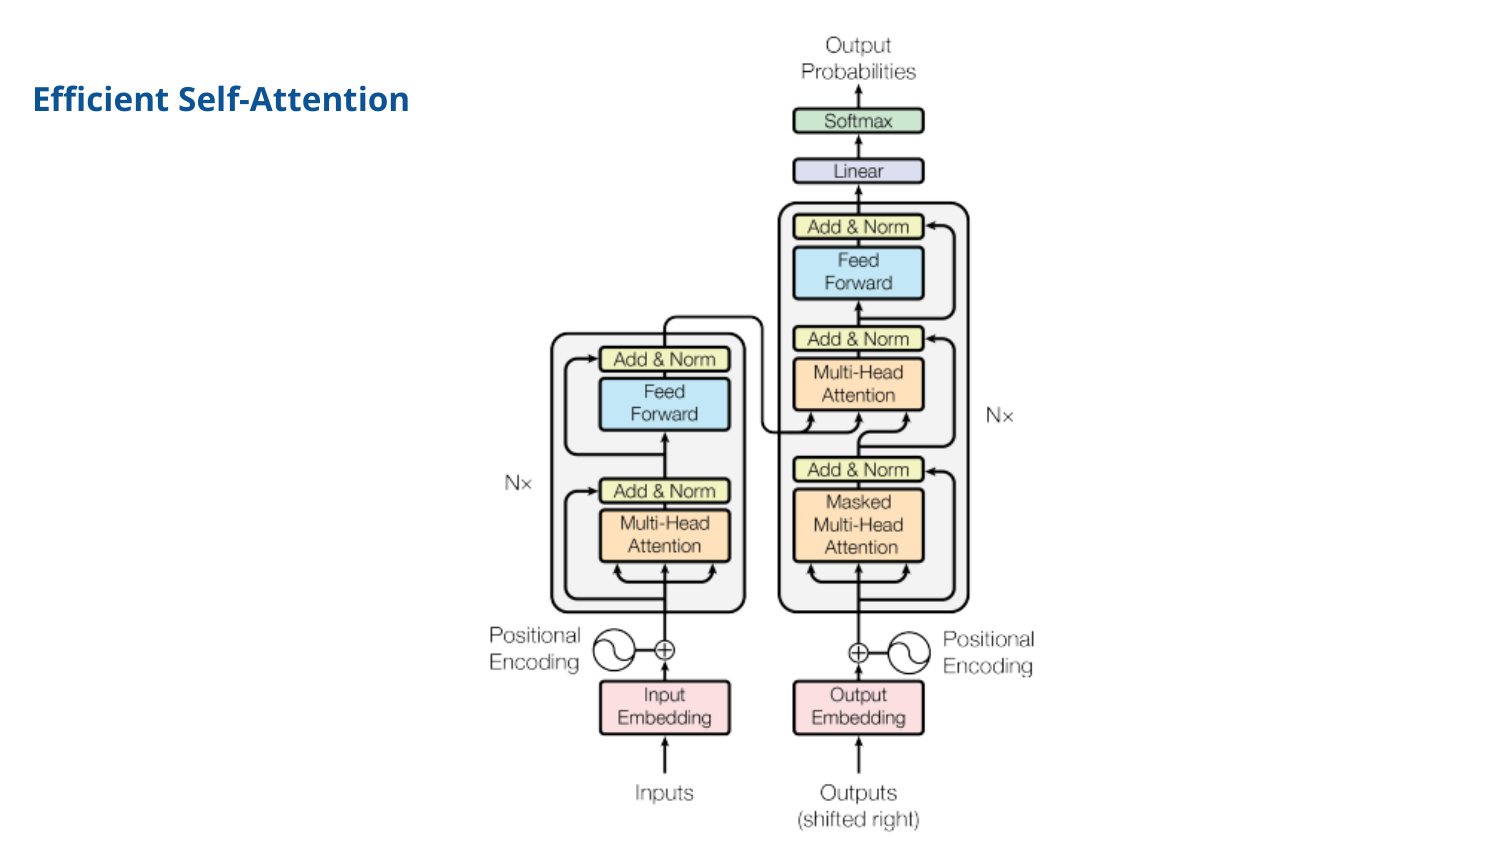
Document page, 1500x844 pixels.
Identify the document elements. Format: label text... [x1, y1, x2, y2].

title Efficient Self-Attention [17, 63, 432, 196]
picture [473, 16, 1051, 844]
